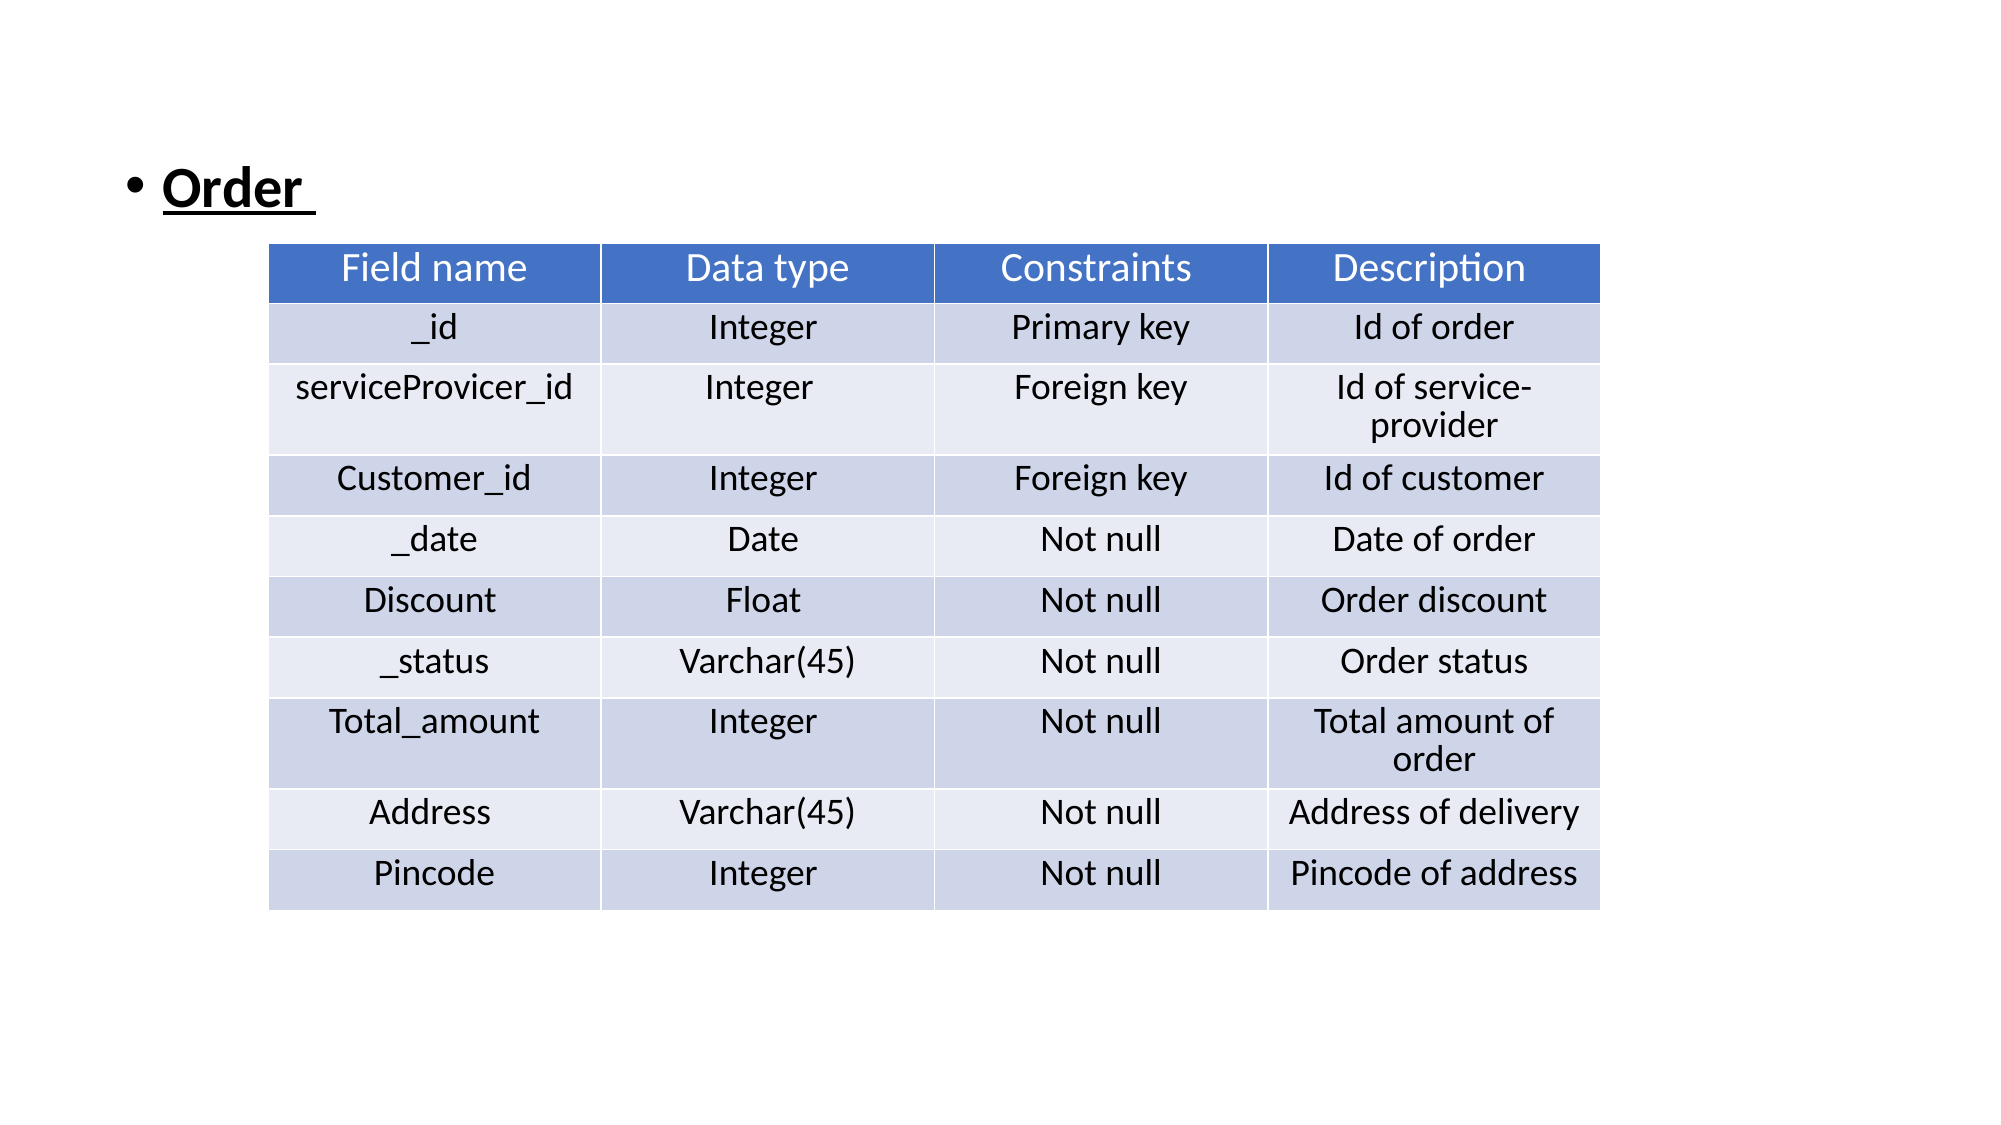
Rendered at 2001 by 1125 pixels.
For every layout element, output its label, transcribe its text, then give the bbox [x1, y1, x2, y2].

table_cell _id [269, 304, 600, 363]
table_cell Pincode [269, 850, 600, 910]
table_cell Foreign key [935, 365, 1267, 454]
table_cell _date [269, 517, 600, 576]
table_cell Float [602, 577, 934, 636]
table_cell Address [269, 790, 600, 849]
table_cell Varchar(45) [602, 638, 934, 697]
table_cell Integer [602, 699, 934, 788]
table_cell Id of customer [1269, 456, 1600, 515]
table_cell Customer_id [269, 456, 600, 515]
table_cell Varchar(45) [602, 790, 934, 849]
table_cell Order discount [1269, 577, 1600, 636]
table_cell Integer [602, 850, 934, 910]
table_cell Integer [602, 456, 934, 515]
table_cell Integer [602, 304, 934, 363]
table_cell serviceProvicer_id [269, 365, 600, 454]
table_cell Foreign key [935, 456, 1267, 515]
table_cell Order status [1269, 638, 1600, 697]
table_cell Not null [935, 517, 1267, 576]
table_header Data type [602, 244, 934, 303]
table_cell Id of order [1269, 304, 1600, 363]
table_header Description [1269, 244, 1600, 303]
table_header Field name [269, 244, 600, 303]
table_cell Total amount of order [1269, 699, 1600, 788]
table_cell Pincode of address [1269, 850, 1600, 910]
table_cell Date [602, 517, 934, 576]
table_cell _status [269, 638, 600, 697]
table_cell Discount [269, 577, 600, 636]
table_cell Not null [935, 577, 1267, 636]
table_cell Integer [602, 365, 934, 454]
table_cell Not null [935, 699, 1267, 788]
table_cell Total_amount [269, 699, 600, 788]
table_cell Address of delivery [1269, 790, 1600, 849]
table_cell Primary key [935, 304, 1267, 363]
table_cell Id of service-provider [1269, 365, 1600, 454]
table_cell Not null [935, 638, 1267, 697]
table_header Constraints [935, 244, 1267, 303]
table_cell Not null [935, 790, 1267, 849]
table_cell Date of order [1269, 517, 1600, 576]
list Order [110, 149, 1835, 864]
table_cell Not null [935, 850, 1267, 910]
